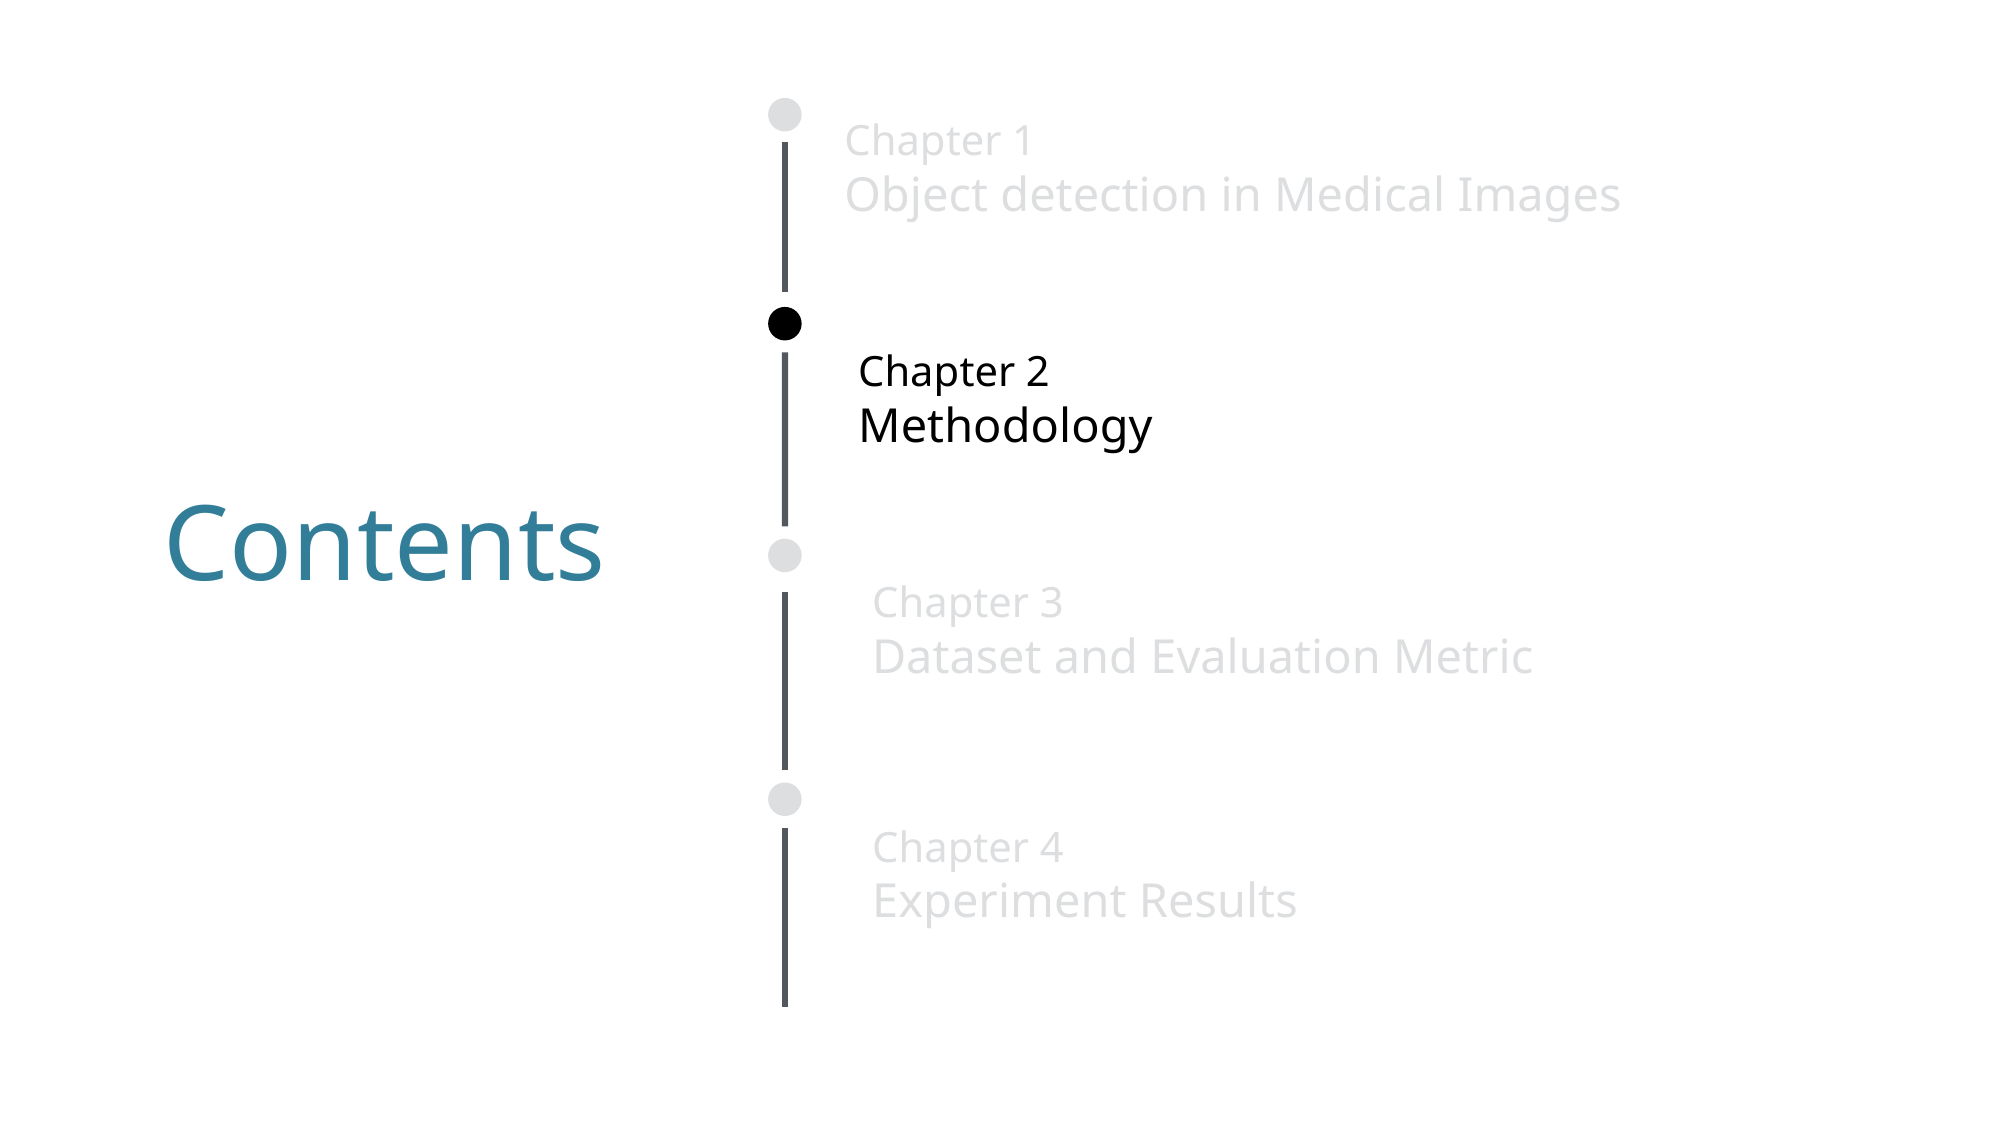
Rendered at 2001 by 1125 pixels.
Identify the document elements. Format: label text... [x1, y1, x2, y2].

text_box Chapter 1 Object detection in Medical Images [840, 109, 1627, 225]
text_box [768, 538, 802, 573]
text_box [768, 782, 802, 816]
text_box Contents [159, 472, 611, 606]
text_box [768, 97, 802, 132]
text_box Chapter 3 Dataset and Evaluation Metric [867, 572, 1828, 687]
text_box Chapter 2 Methodology [853, 340, 1158, 456]
text_box Chapter 4 Experiment Results [867, 816, 1828, 932]
text_box [768, 306, 802, 341]
